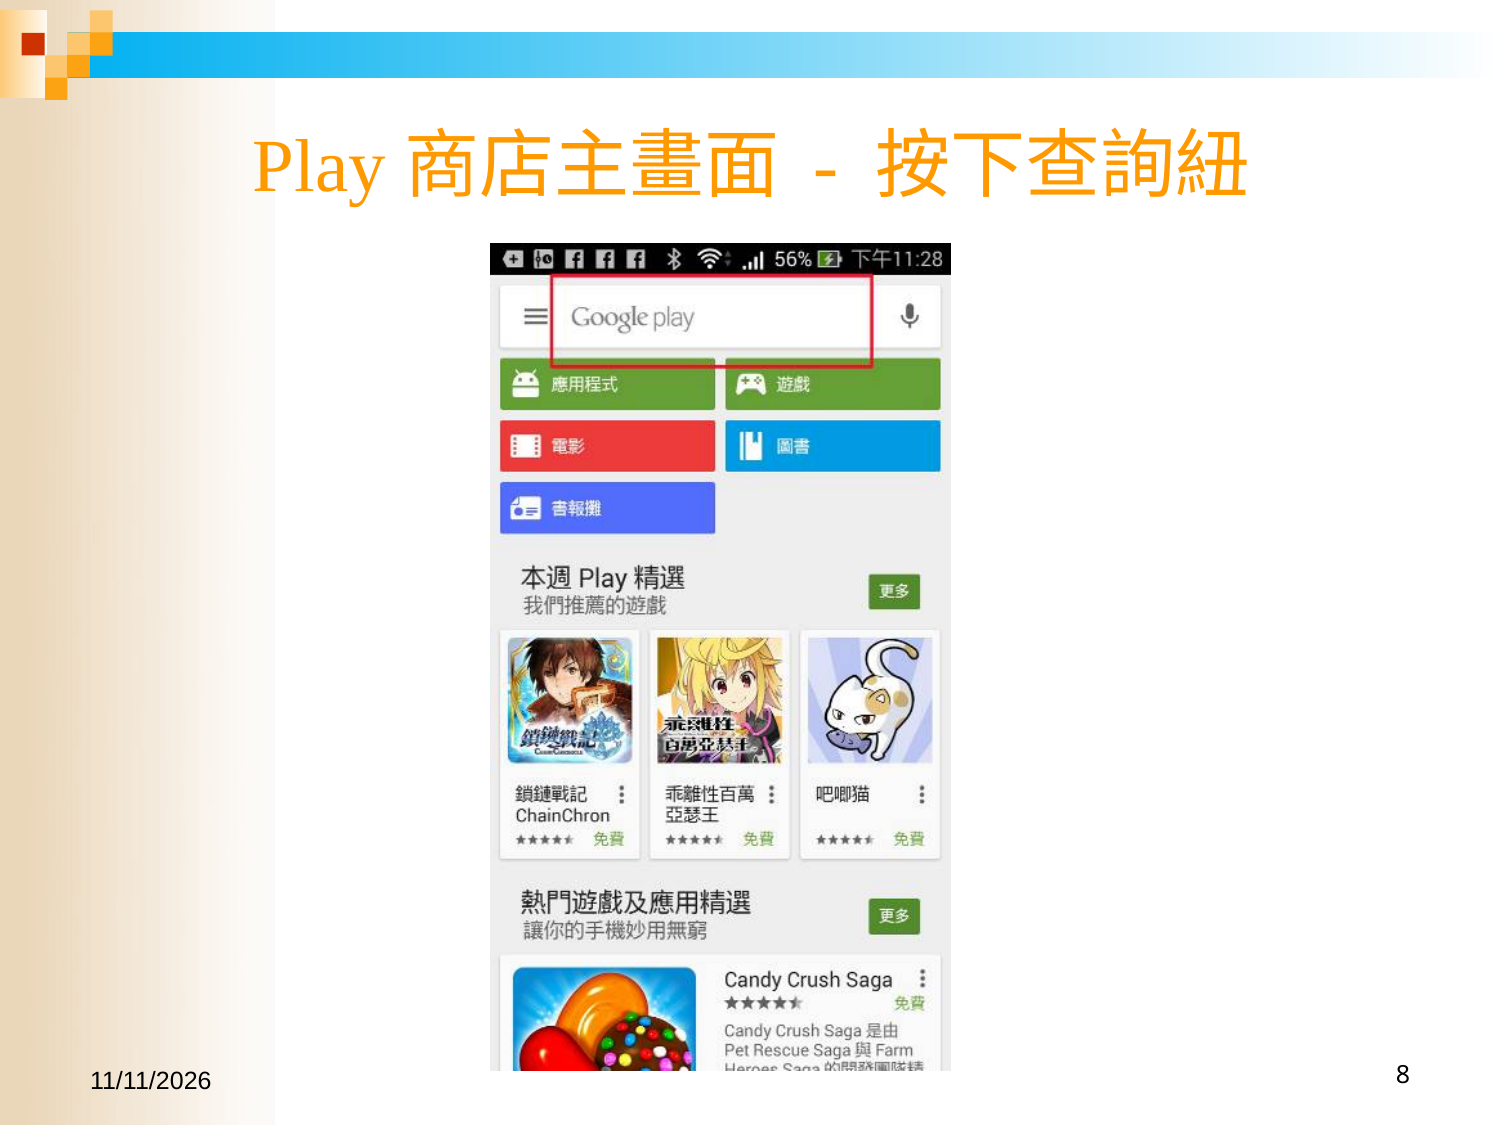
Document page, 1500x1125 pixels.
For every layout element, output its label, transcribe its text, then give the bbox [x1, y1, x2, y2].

slide_number 8 [1074, 1025, 1425, 1100]
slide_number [75, 1024, 425, 1103]
title Play商店主畫面 - 按下查詢紐 [76, 92, 1427, 231]
picture [489, 243, 951, 1071]
